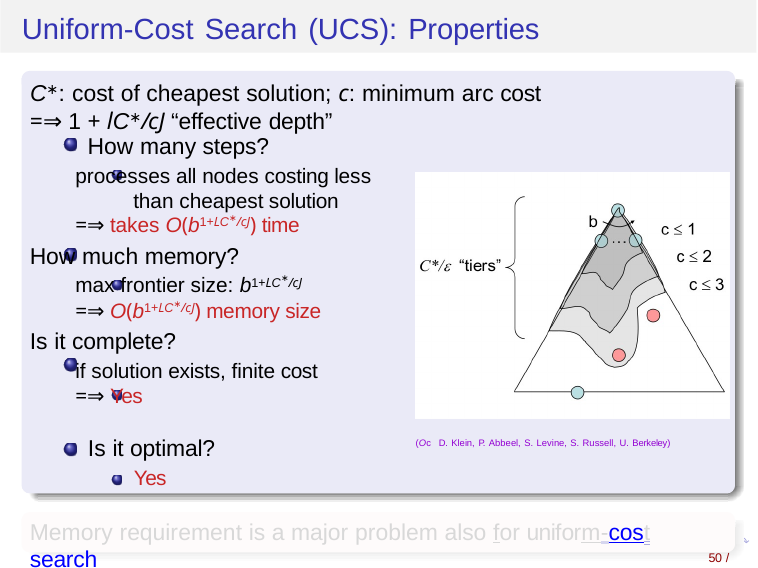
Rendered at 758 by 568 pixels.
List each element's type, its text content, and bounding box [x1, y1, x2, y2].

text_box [21, 70, 744, 502]
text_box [63, 443, 123, 486]
text_box [0, 0, 757, 53]
title Uniform-Cost Search (UCS): Properties [15, 7, 757, 106]
picture [415, 171, 730, 419]
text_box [21, 511, 744, 561]
